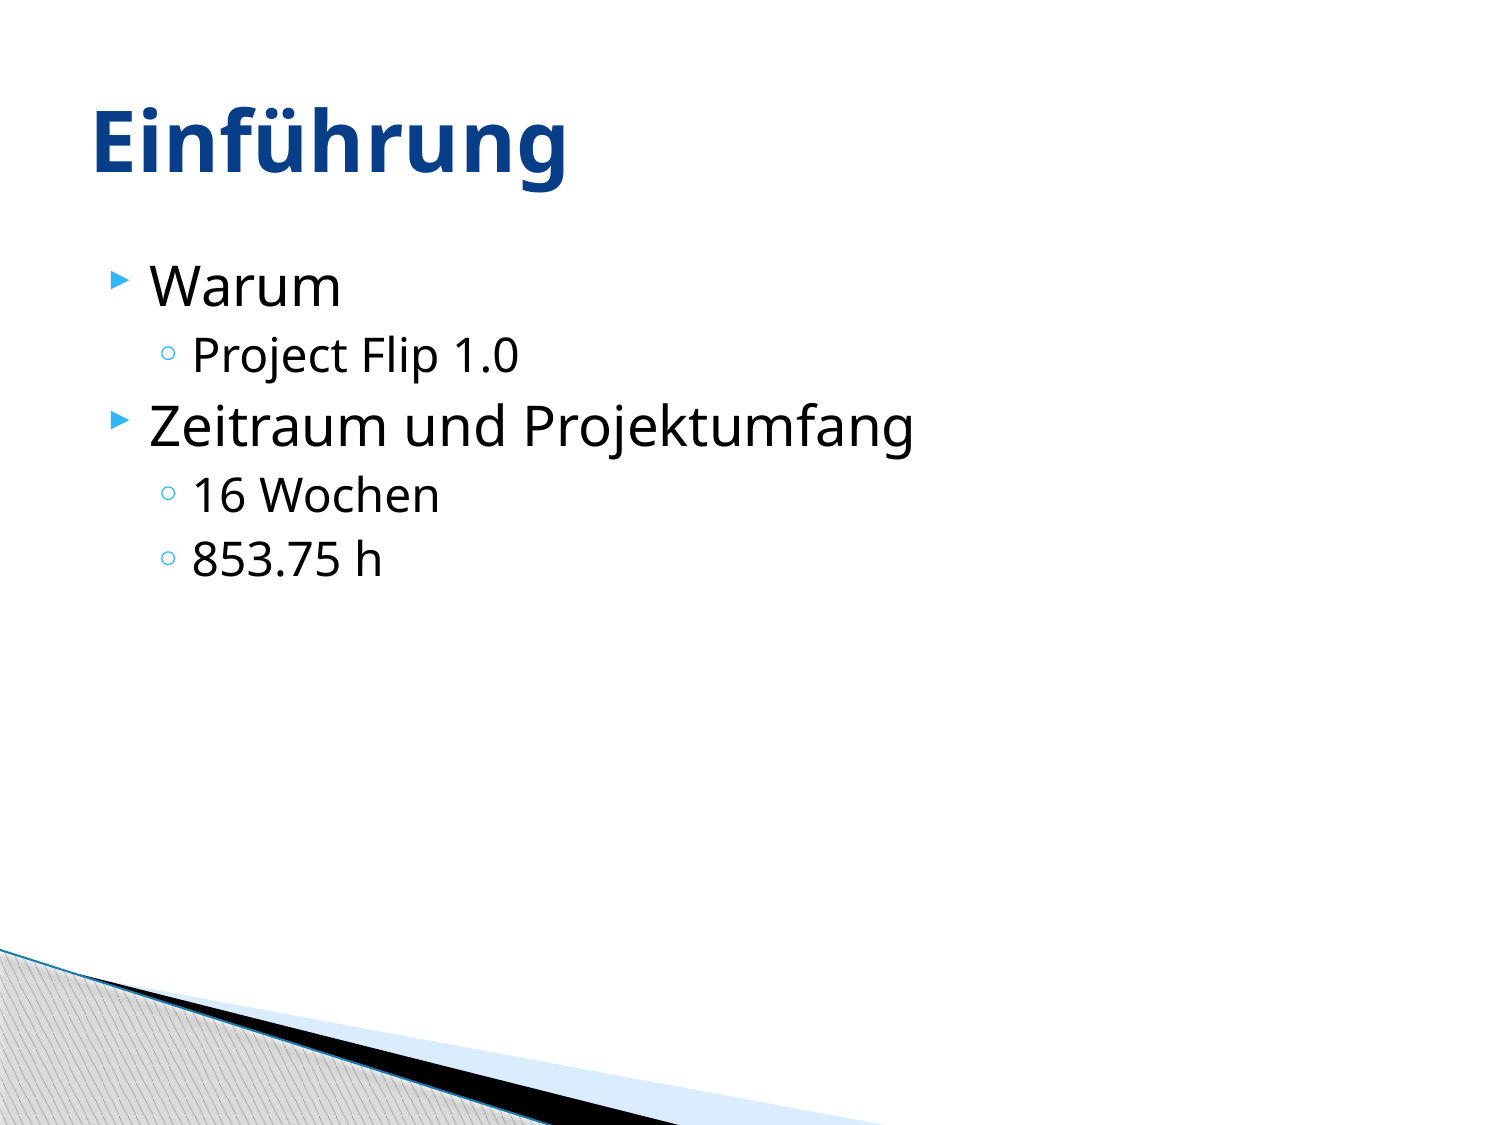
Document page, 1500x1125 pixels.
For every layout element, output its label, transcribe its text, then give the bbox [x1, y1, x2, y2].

list Warum Project Flip 1.0 Zeitraum und Projektumfang 16 Wochen 853.75 h [75, 243, 1425, 986]
title Einführung [75, 45, 1425, 233]
